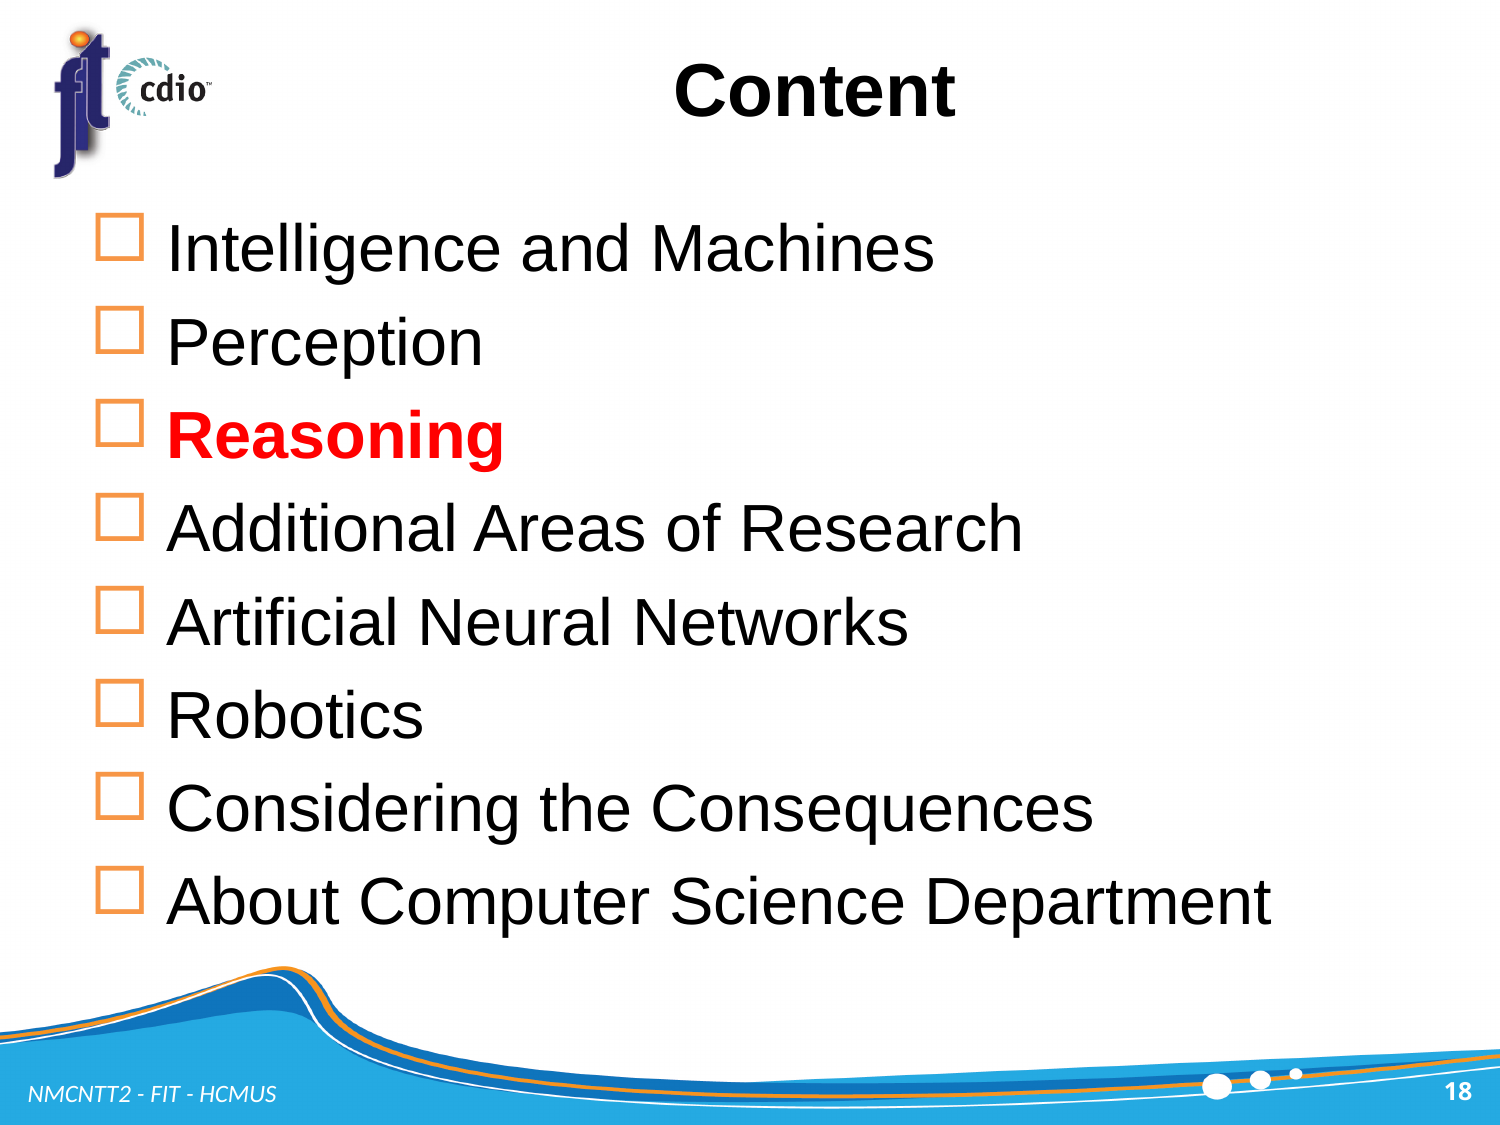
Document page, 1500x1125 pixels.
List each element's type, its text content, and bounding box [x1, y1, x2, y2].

slide_number 18 [1137, 1062, 1488, 1123]
footer NMCNTT2 - FIT - HCMUS [12, 1062, 488, 1123]
list Intelligence and Machines Perception Reasoning Additional Areas of Research Artificial Neural Networks Robotics Considering the Consequences About Computer Science Department [75, 197, 1425, 977]
title Content [226, 6, 1425, 166]
picture [0, 0, 1500, 1125]
